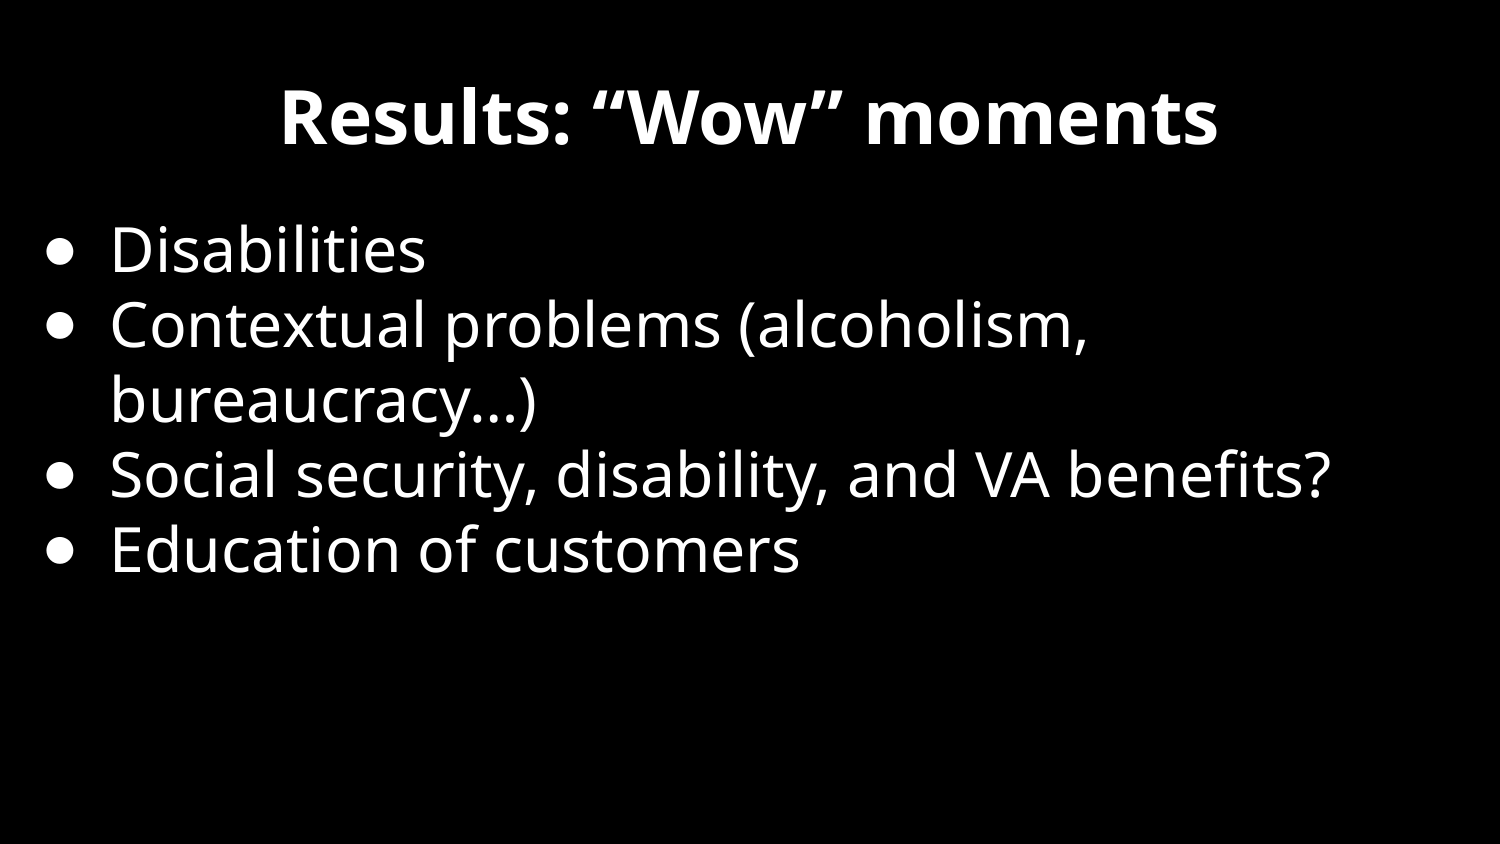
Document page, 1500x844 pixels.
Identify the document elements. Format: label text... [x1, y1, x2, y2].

title Results: “Wow” moments [75, 33, 1425, 175]
list Disabilities Contextual problems (alcoholism, bureaucracy…) Social security, disability, and VA benefits? Education of customers [19, 195, 1500, 807]
